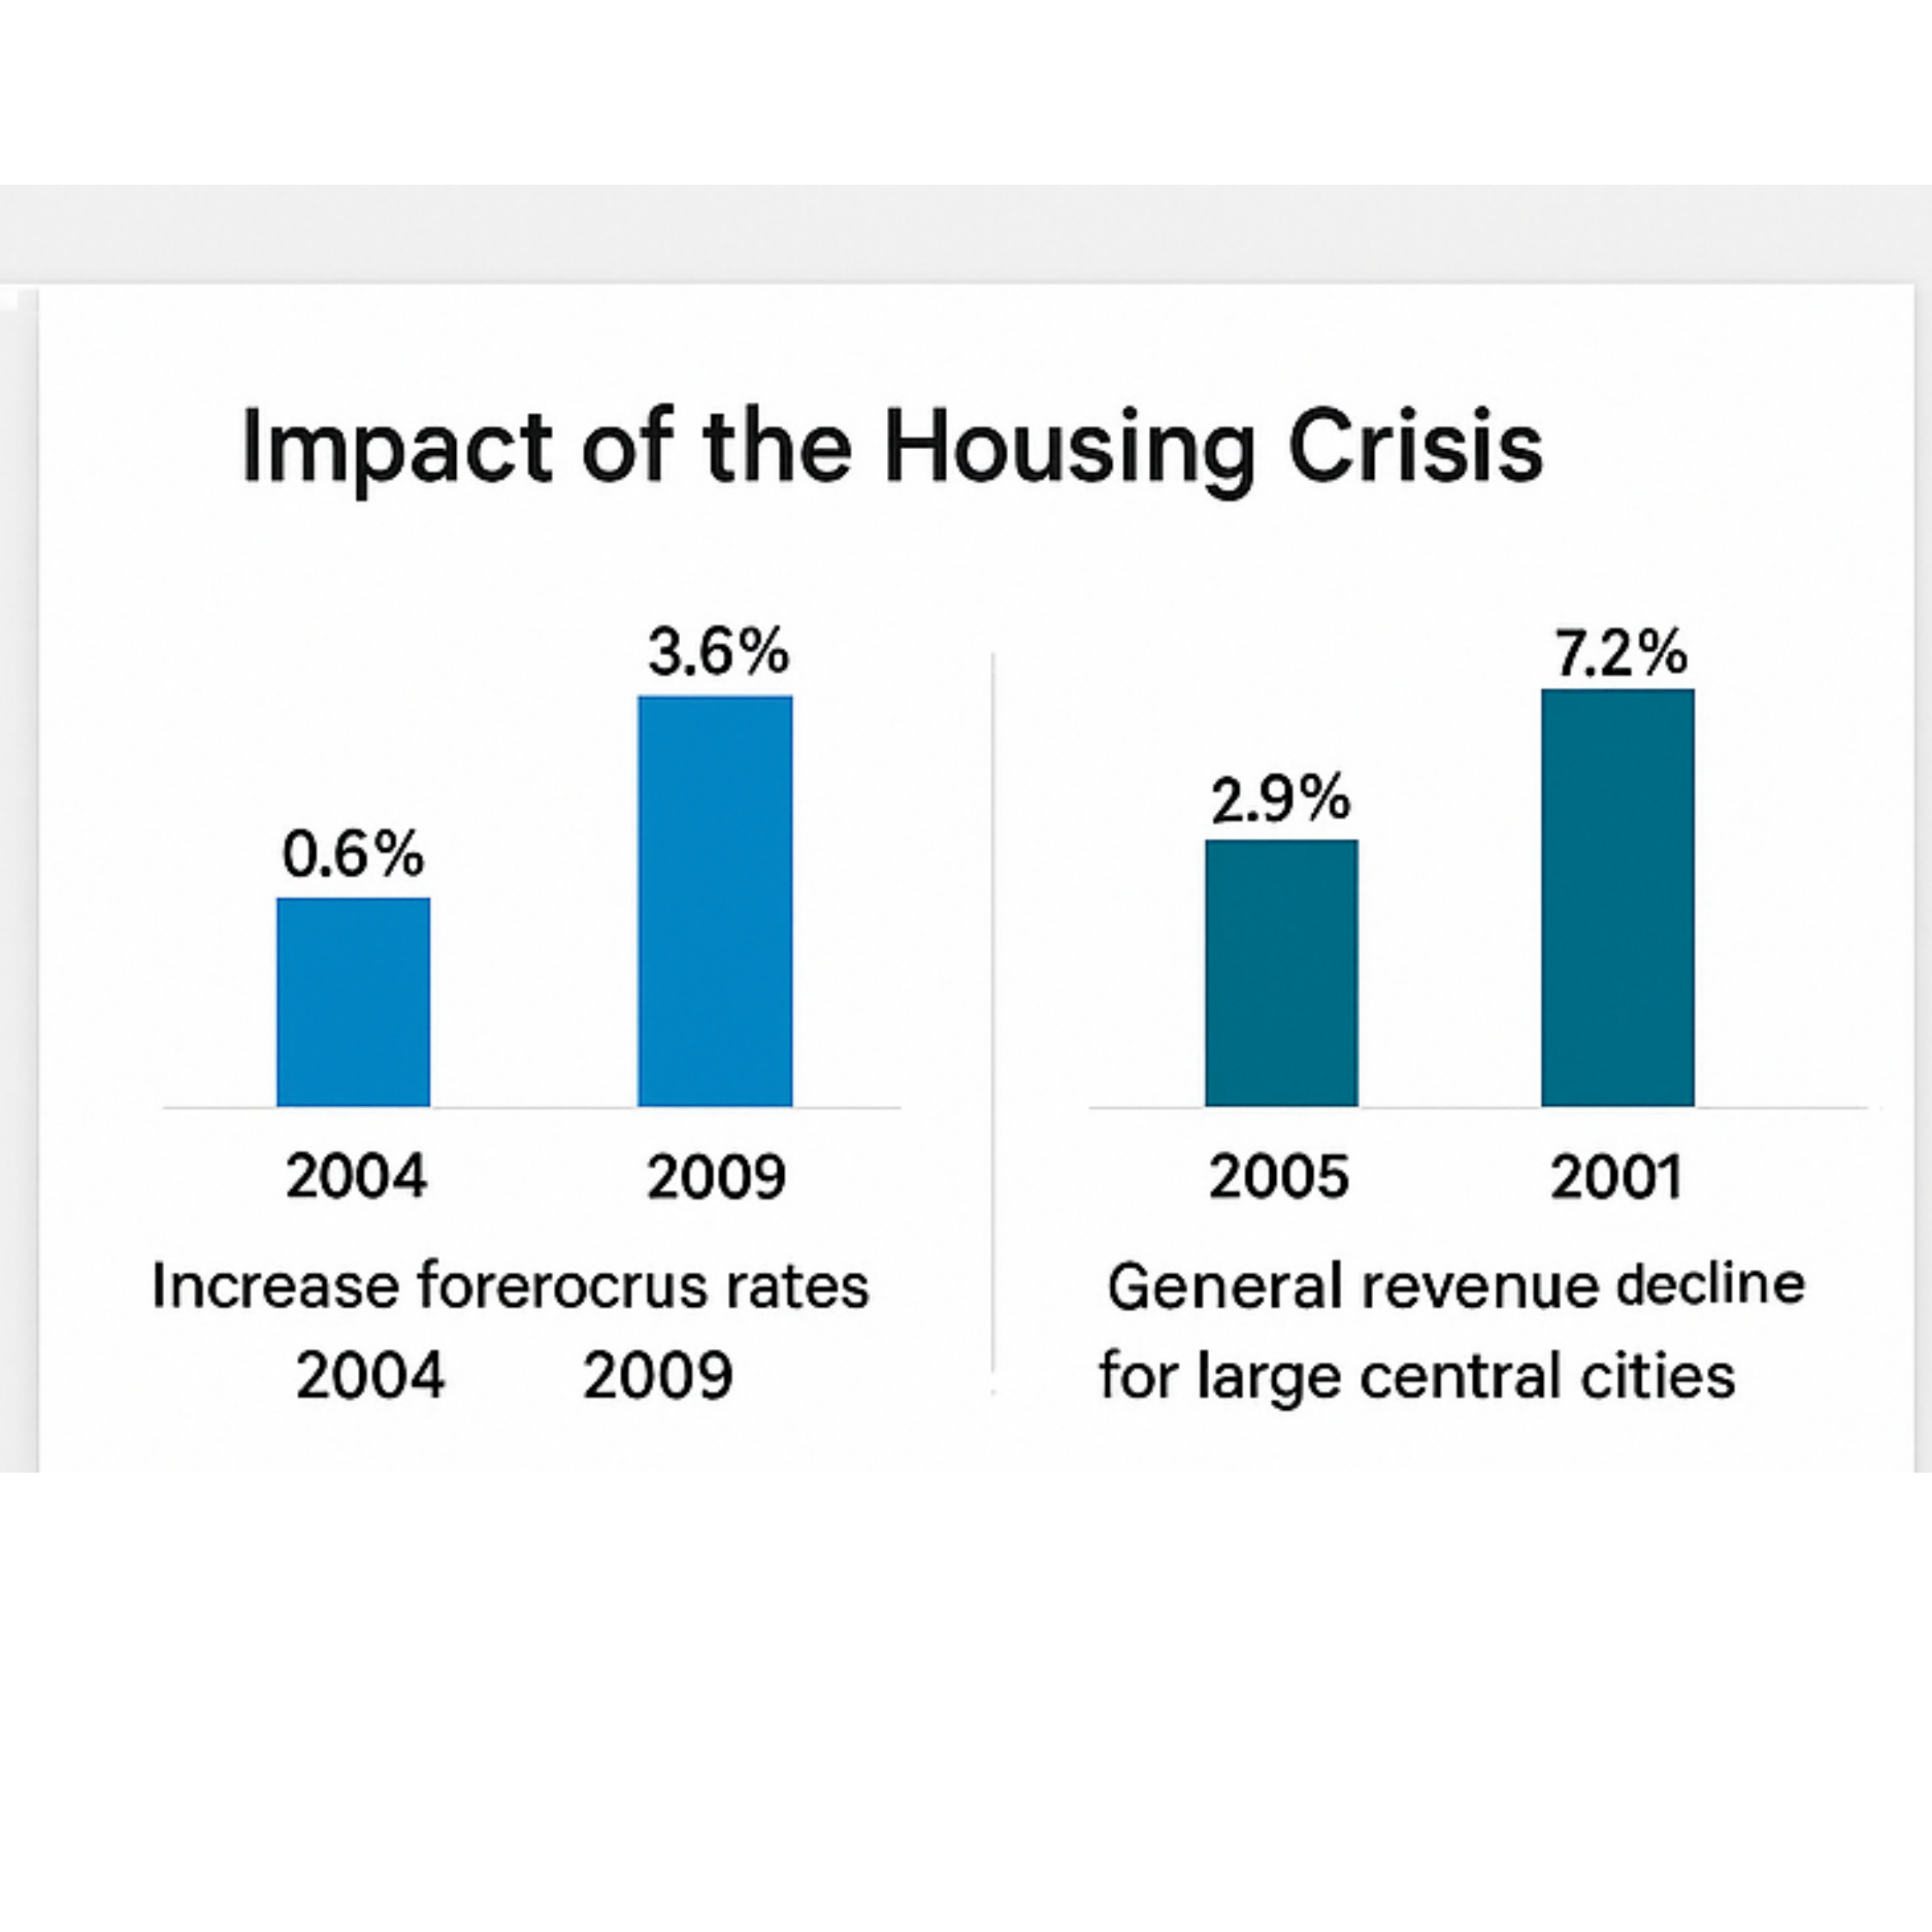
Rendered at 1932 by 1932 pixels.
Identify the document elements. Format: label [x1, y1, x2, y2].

picture [0, 184, 1932, 1473]
